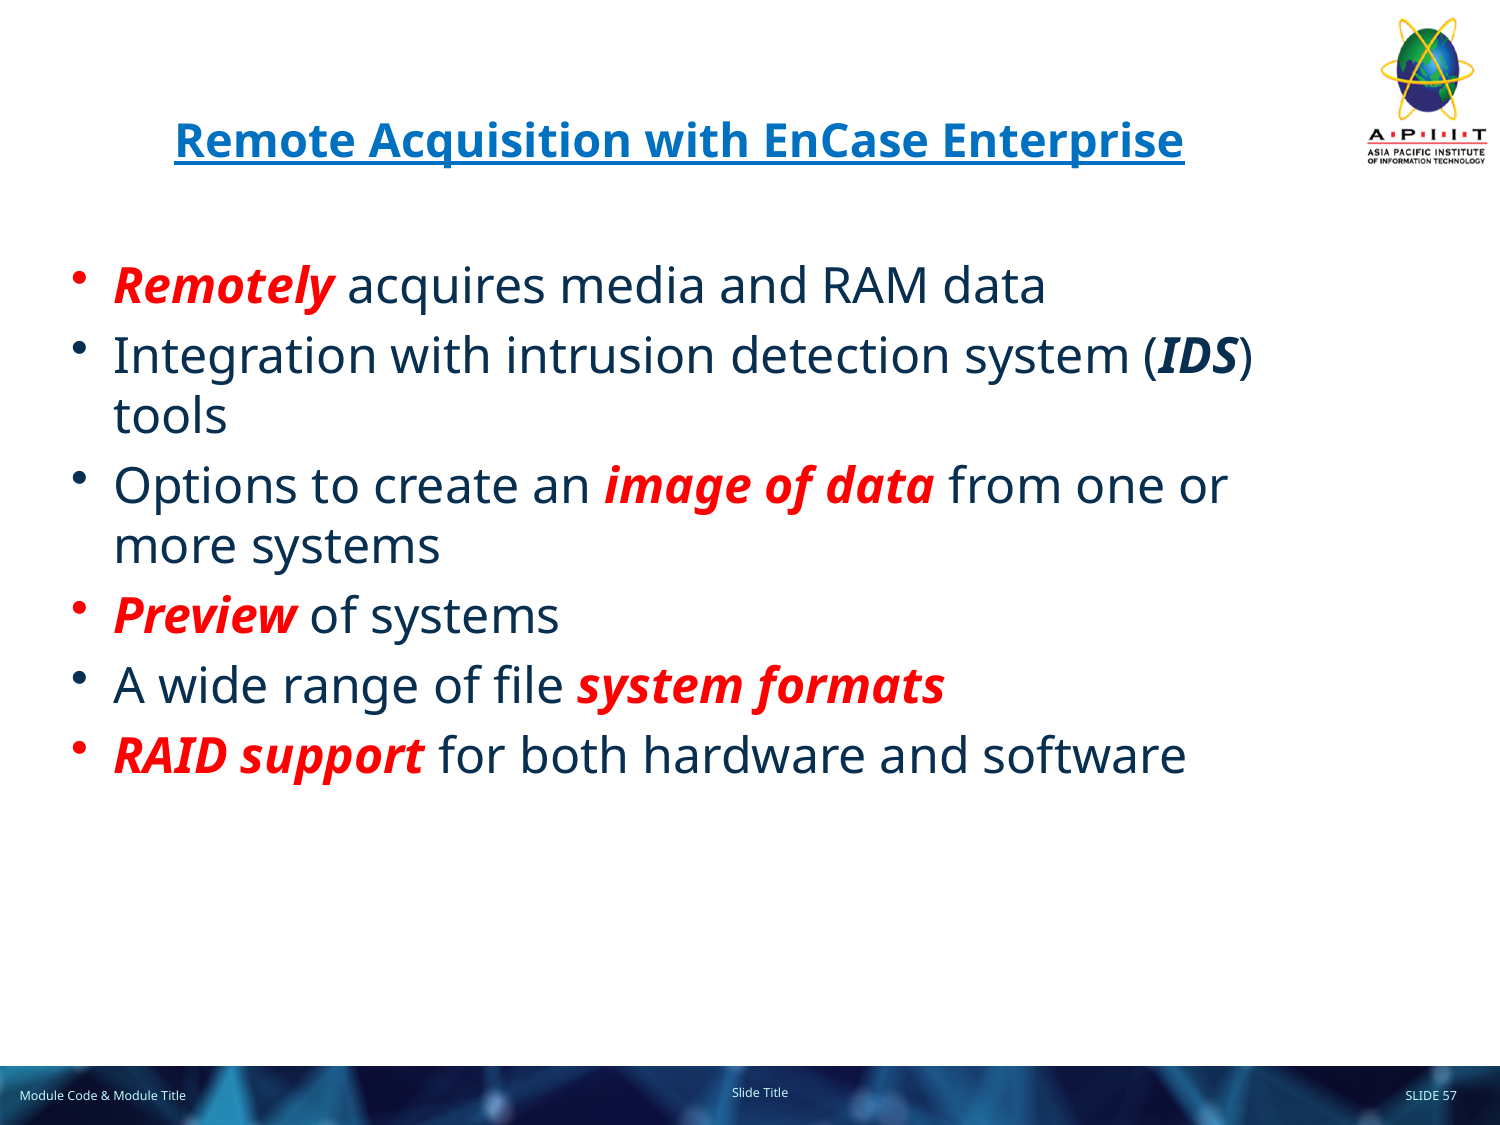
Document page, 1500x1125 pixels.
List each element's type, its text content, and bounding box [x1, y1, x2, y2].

list Remotely acquires media and RAM data Integration with intrusion detection system (IDS) tools Options to create an image of data from one or more systems Preview of systems A wide range of file system formats RAID support for both hardware and software [55, 246, 1381, 947]
picture [0, 1066, 1500, 1125]
picture [1353, 0, 1500, 182]
title Remote Acquisition with EnCase Enterprise [36, 45, 1323, 233]
